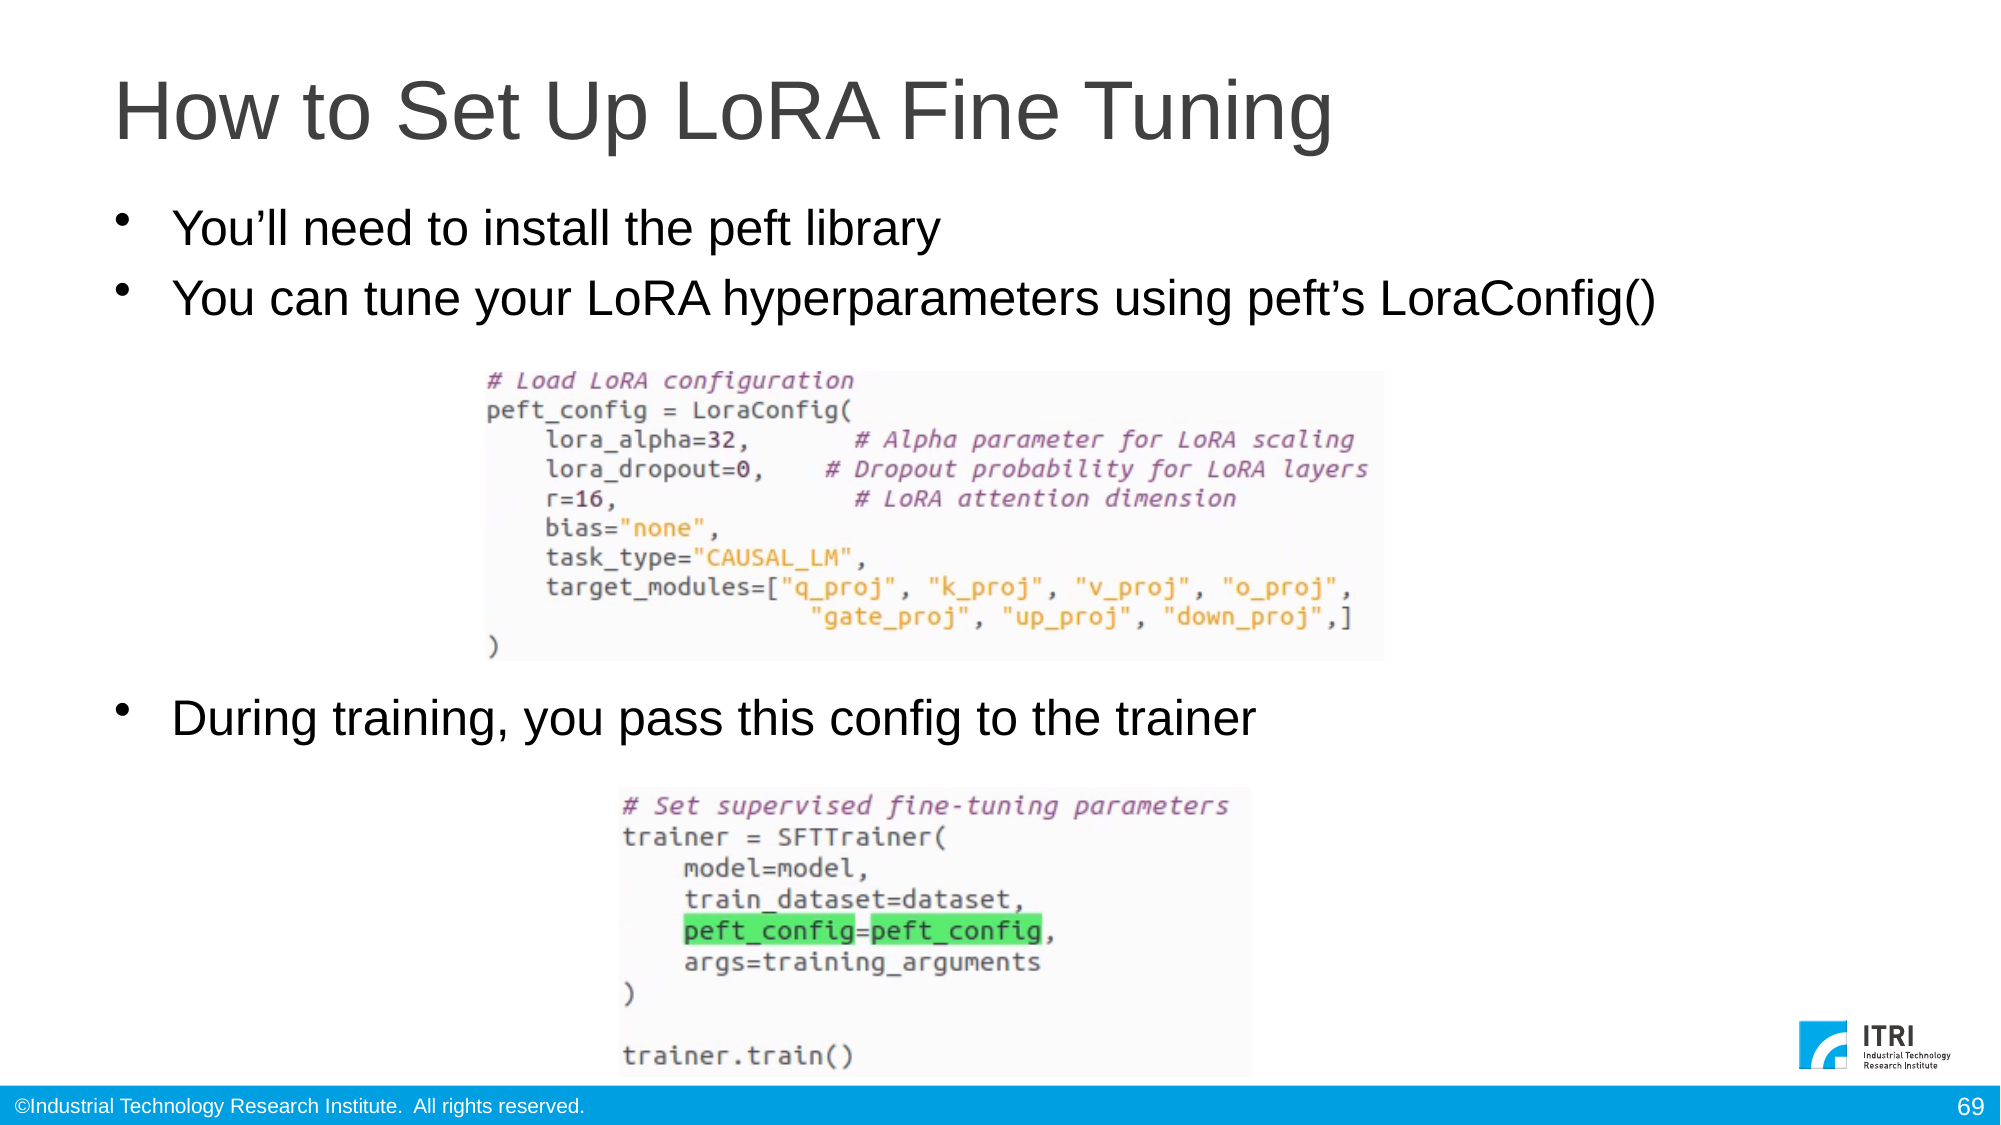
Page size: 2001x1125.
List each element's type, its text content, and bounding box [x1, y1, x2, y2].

list You’ll need to install the peft library You can tune your LoRA hyperparameters using peft’s LoraConfig() During training, you pass this config to the trainer [99, 188, 1930, 969]
slide_number 69 [1874, 1085, 2000, 1125]
picture [618, 787, 1252, 1077]
picture [484, 371, 1386, 661]
title How to Set Up LoRA Fine Tuning [98, 48, 1930, 198]
